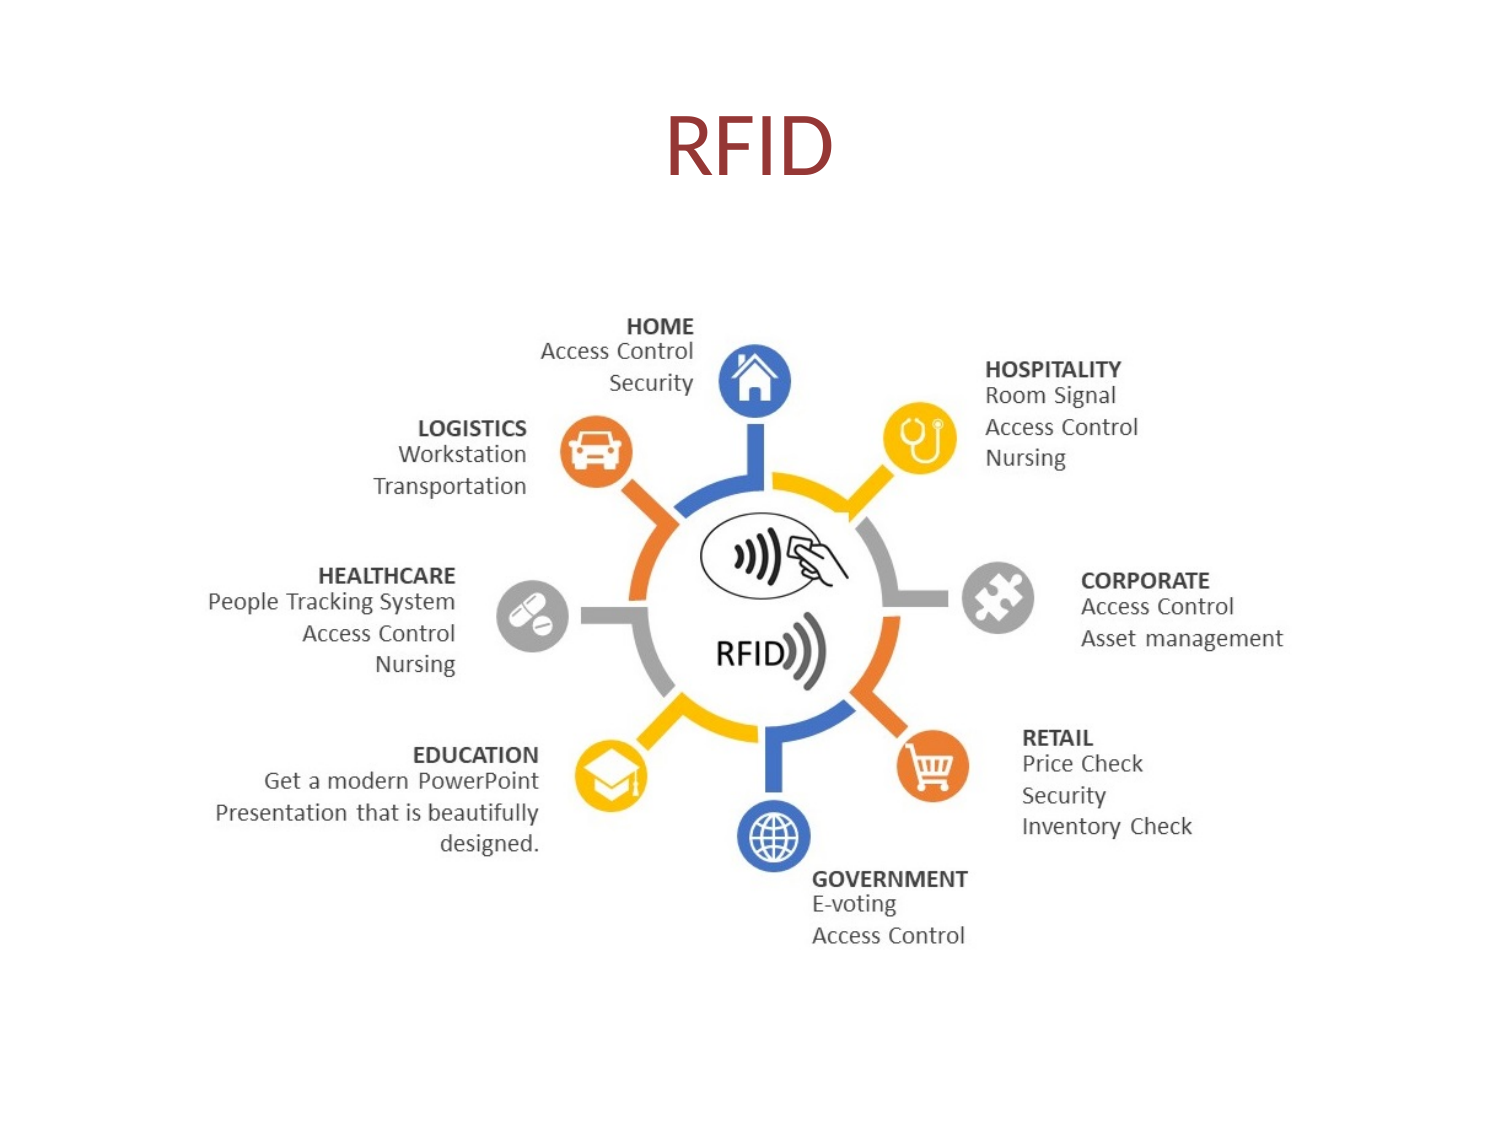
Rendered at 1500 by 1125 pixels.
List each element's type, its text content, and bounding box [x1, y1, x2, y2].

title RFID [75, 45, 1425, 233]
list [161, 262, 1339, 1006]
